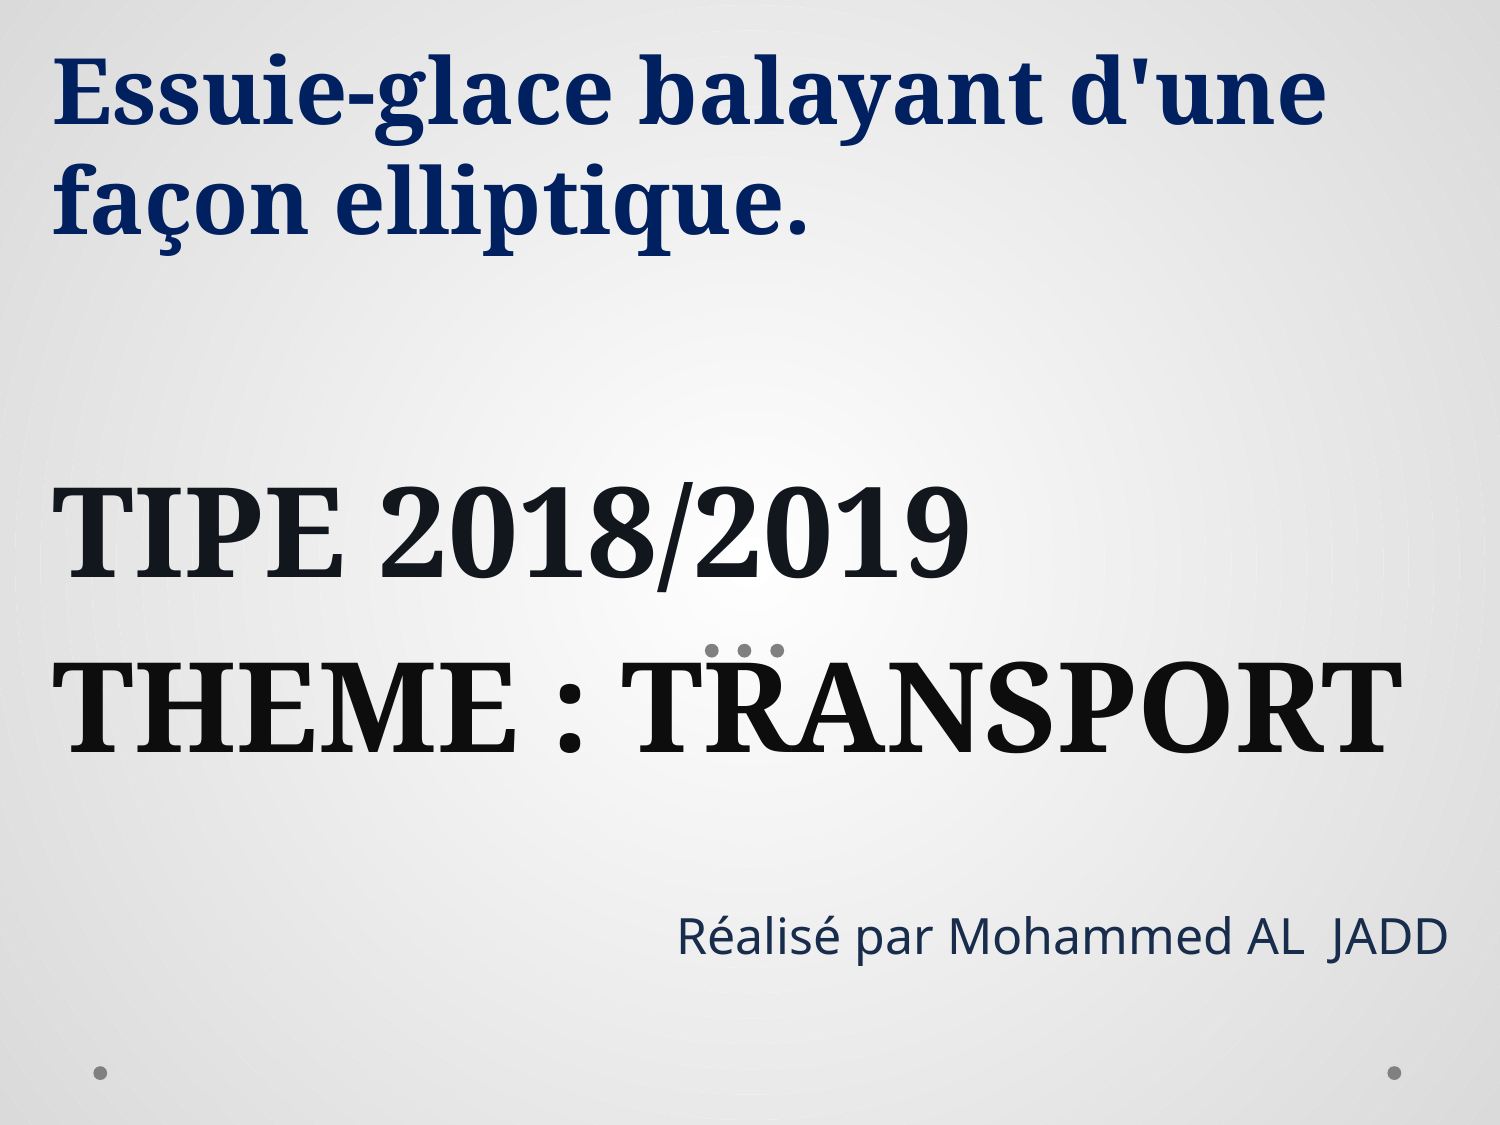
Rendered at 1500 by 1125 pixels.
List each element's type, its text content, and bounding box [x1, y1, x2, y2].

list Essuie-glace balayant d'une façon elliptique. TIPE 2018/2019 THEME : TRANSPORT Réalisé par Mohammed AL JADD [37, 24, 1500, 1100]
